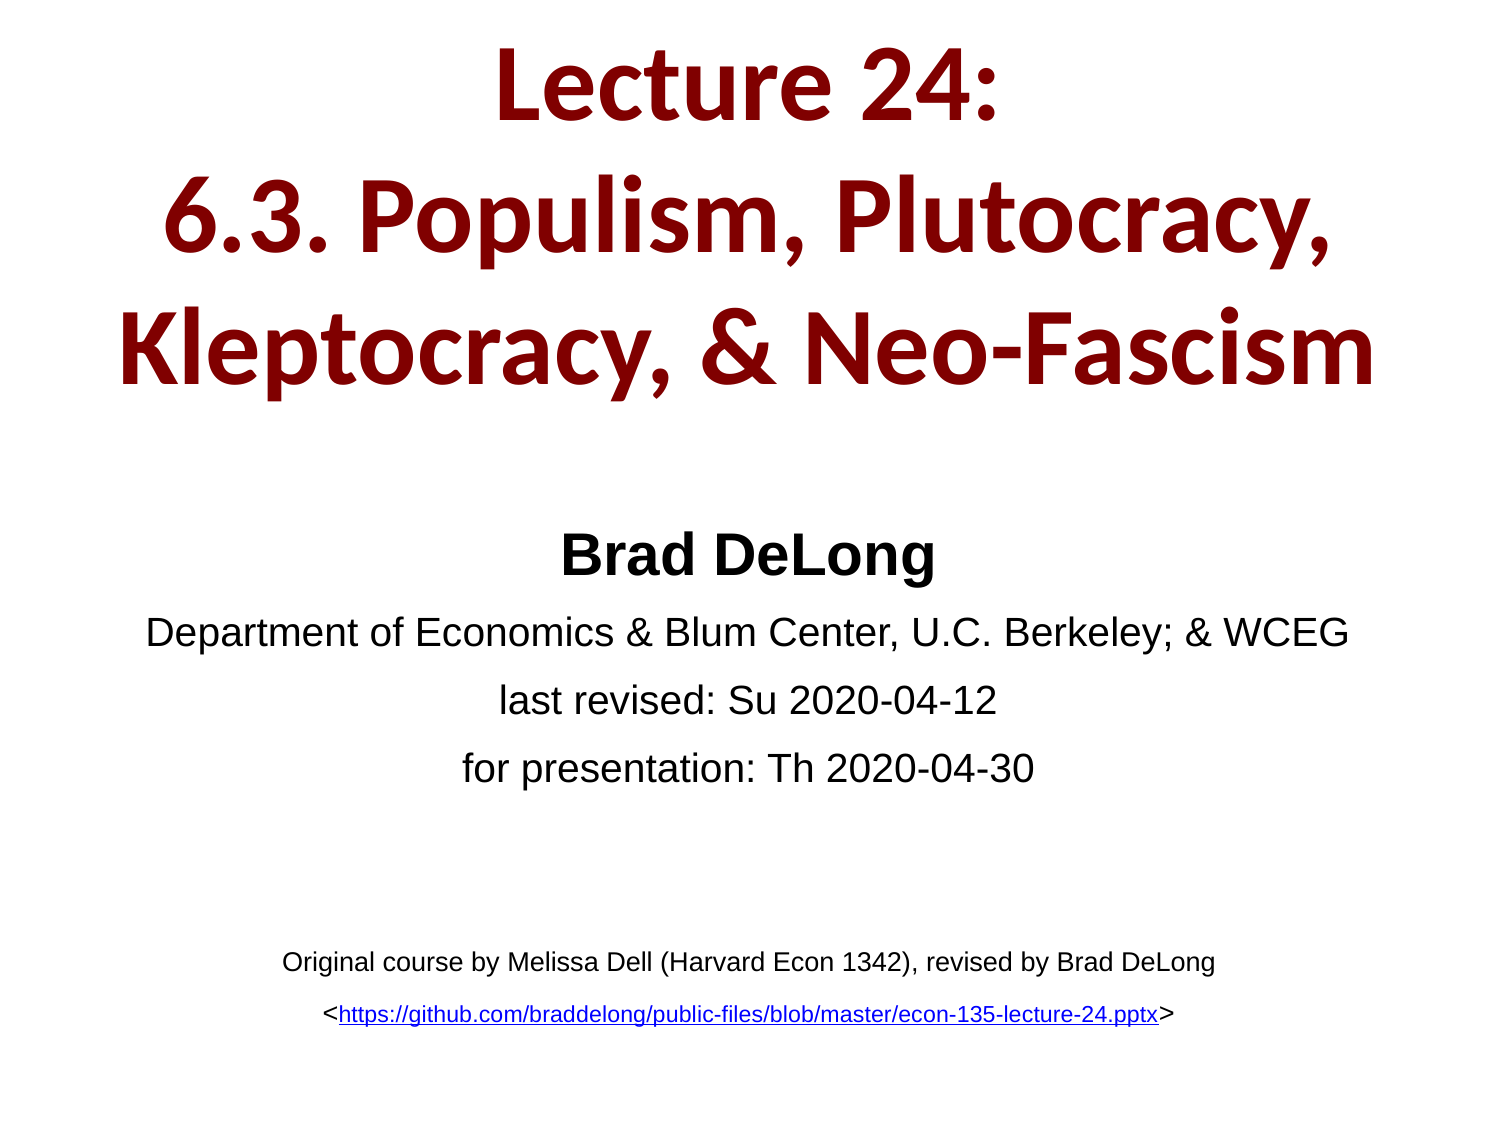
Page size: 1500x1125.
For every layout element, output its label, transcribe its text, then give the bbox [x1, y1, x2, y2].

title Lecture 24: 6.3. Populism, Plutocracy, Kleptocracy, & Neo-Fascism [44, 0, 1453, 416]
list Brad DeLong Department of Economics & Blum Center, U.C. Berkeley; & WCEG last revised: Su 2020-04-12 for presentation: Th 2020-04-30 Original course by Melissa Dell (Harvard Econ 1342), revised by Brad DeLong <https://github.com/braddelong/public-files/blob/master/econ-135-lecture-24.pptx> [44, 416, 1453, 1095]
